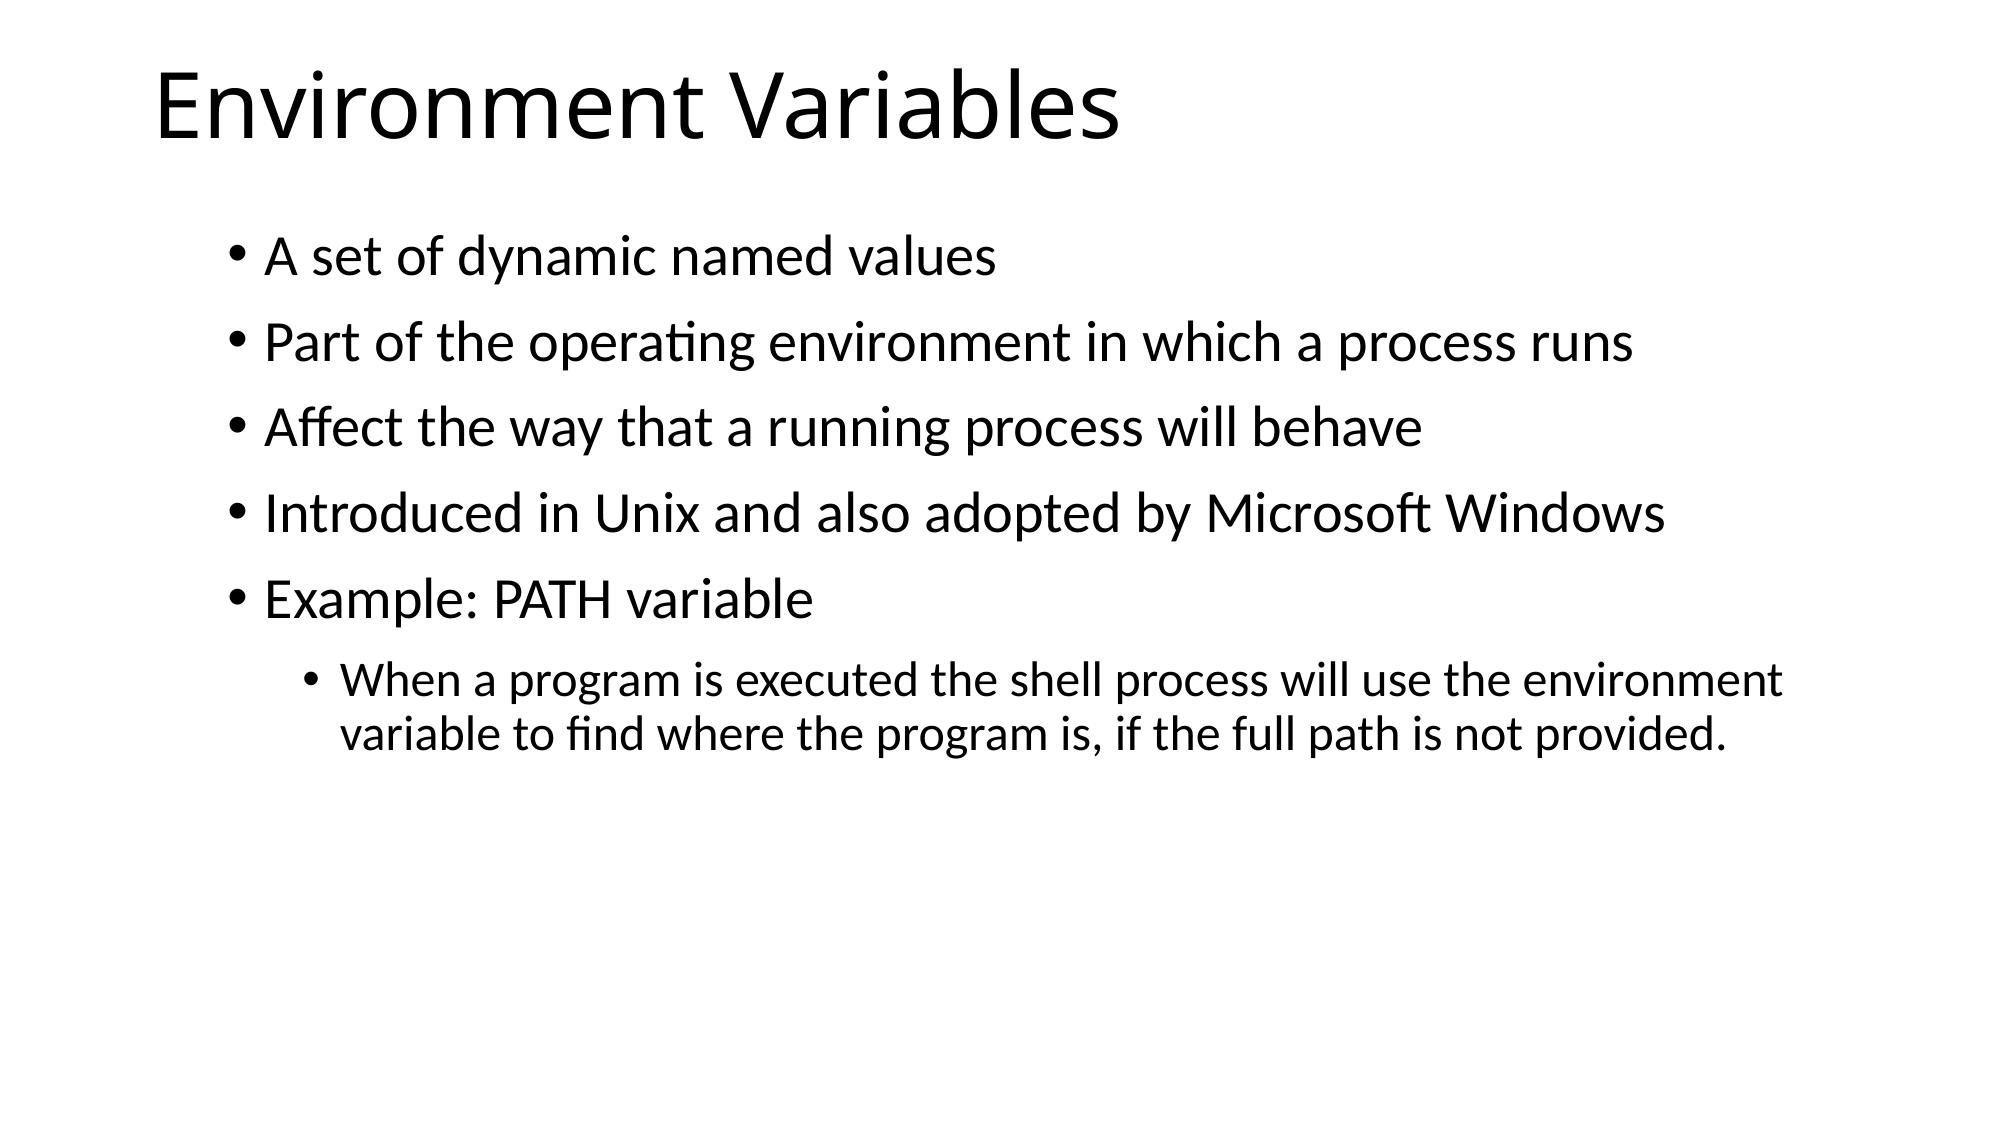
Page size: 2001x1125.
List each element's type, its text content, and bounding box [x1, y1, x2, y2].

list A set of dynamic named values Part of the operating environment in which a process runs Affect the way that a running process will behave Introduced in Unix and also adopted by Microsoft Windows Example: PATH variable When a program is executed the shell process will use the environment variable to find where the program is, if the full path is not provided. [137, 217, 1863, 1077]
title Environment Variables [137, 0, 1863, 217]
